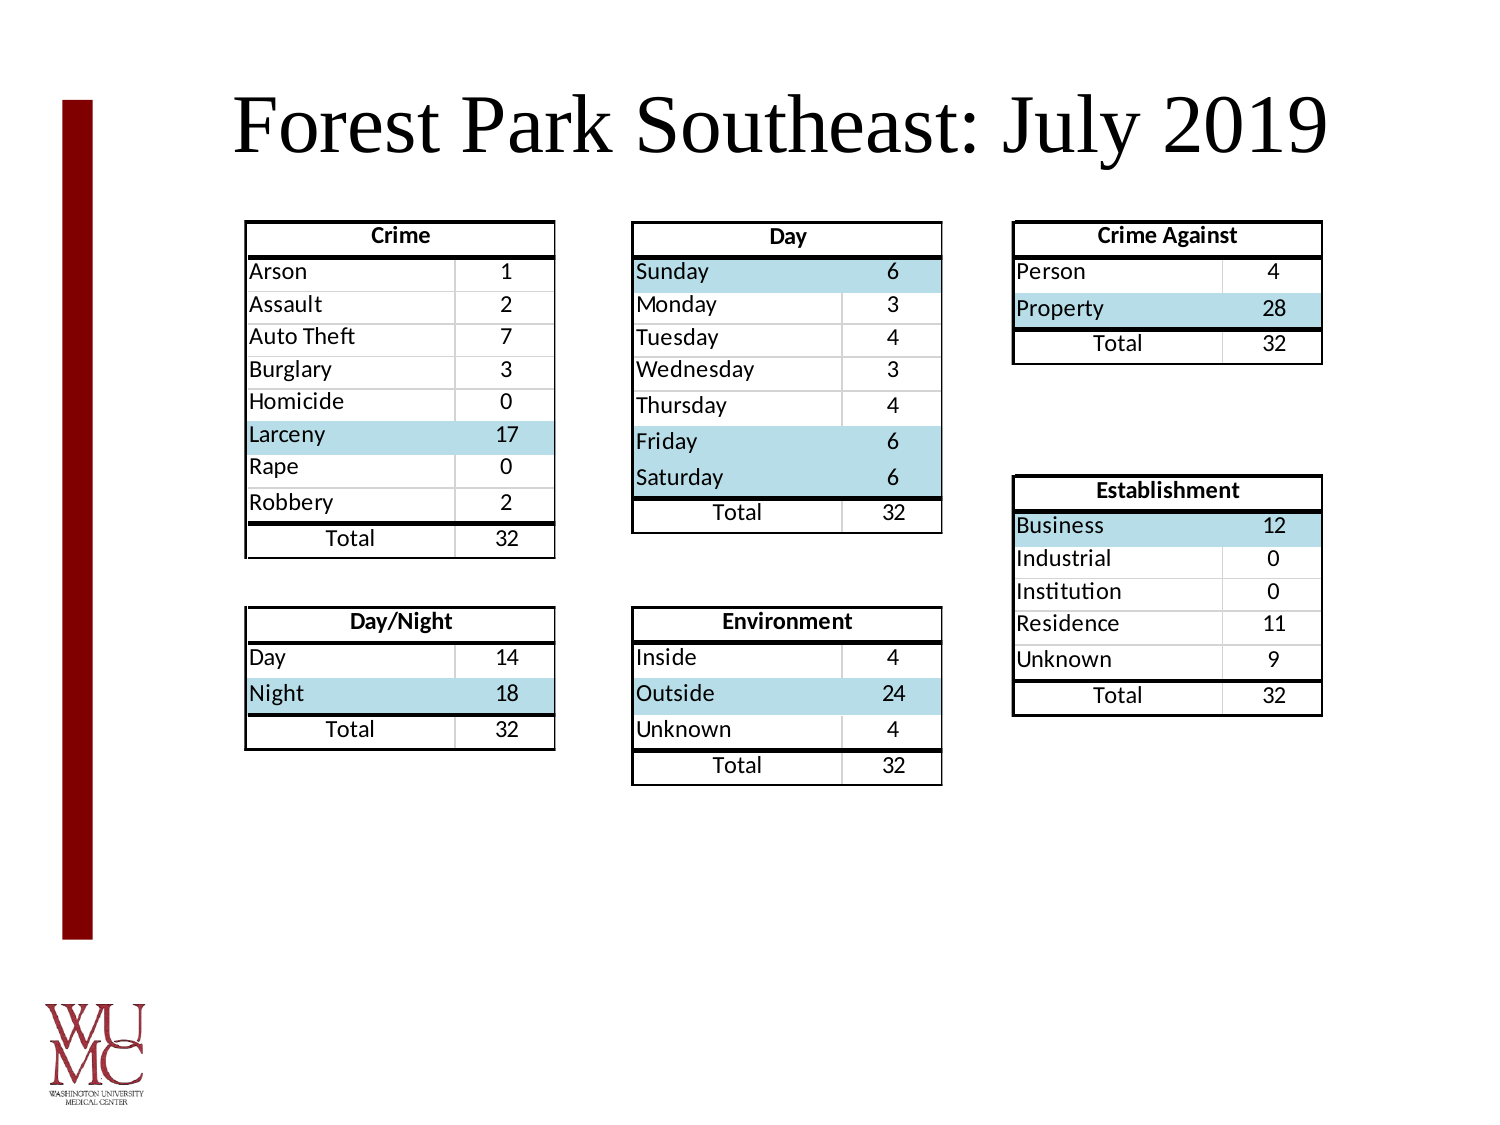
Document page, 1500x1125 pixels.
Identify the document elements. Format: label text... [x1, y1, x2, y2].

picture [630, 220, 945, 536]
picture [1011, 474, 1325, 718]
picture [243, 220, 558, 561]
picture [41, 996, 156, 1113]
title Forest Park Southeast: July 2019 [74, 62, 1488, 176]
picture [1011, 220, 1325, 367]
picture [630, 605, 945, 788]
picture [243, 605, 558, 753]
